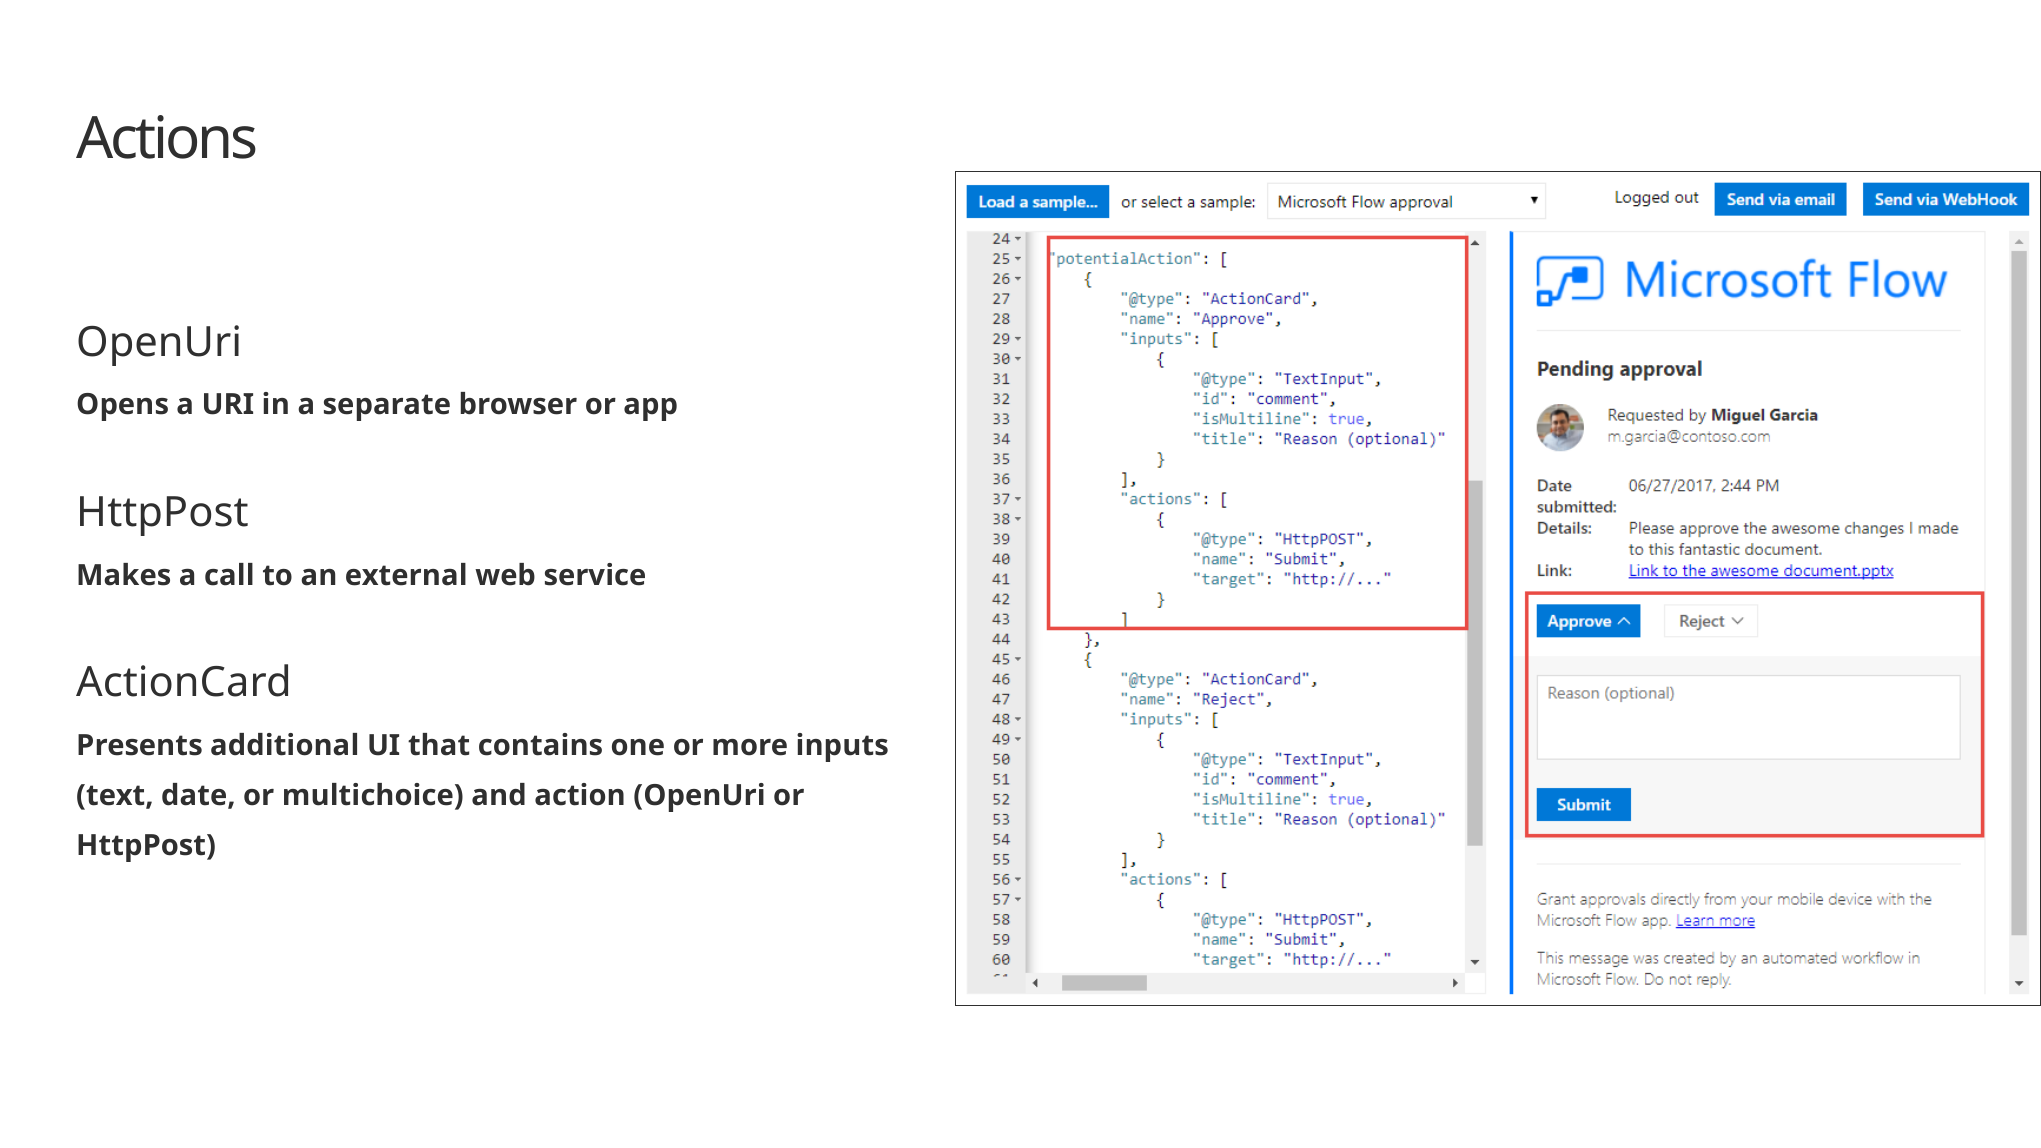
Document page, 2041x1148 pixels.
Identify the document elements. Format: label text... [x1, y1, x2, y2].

picture [954, 170, 2041, 1006]
title Actions [76, 103, 1969, 172]
list OpenUri Opens a URI in a separate browser or app HttpPost Makes a call to an external web service ActionCard Presents additional UI that contains one or more inputs (text, date, or multichoice) and action (OpenUri or HttpPost) [76, 314, 911, 825]
